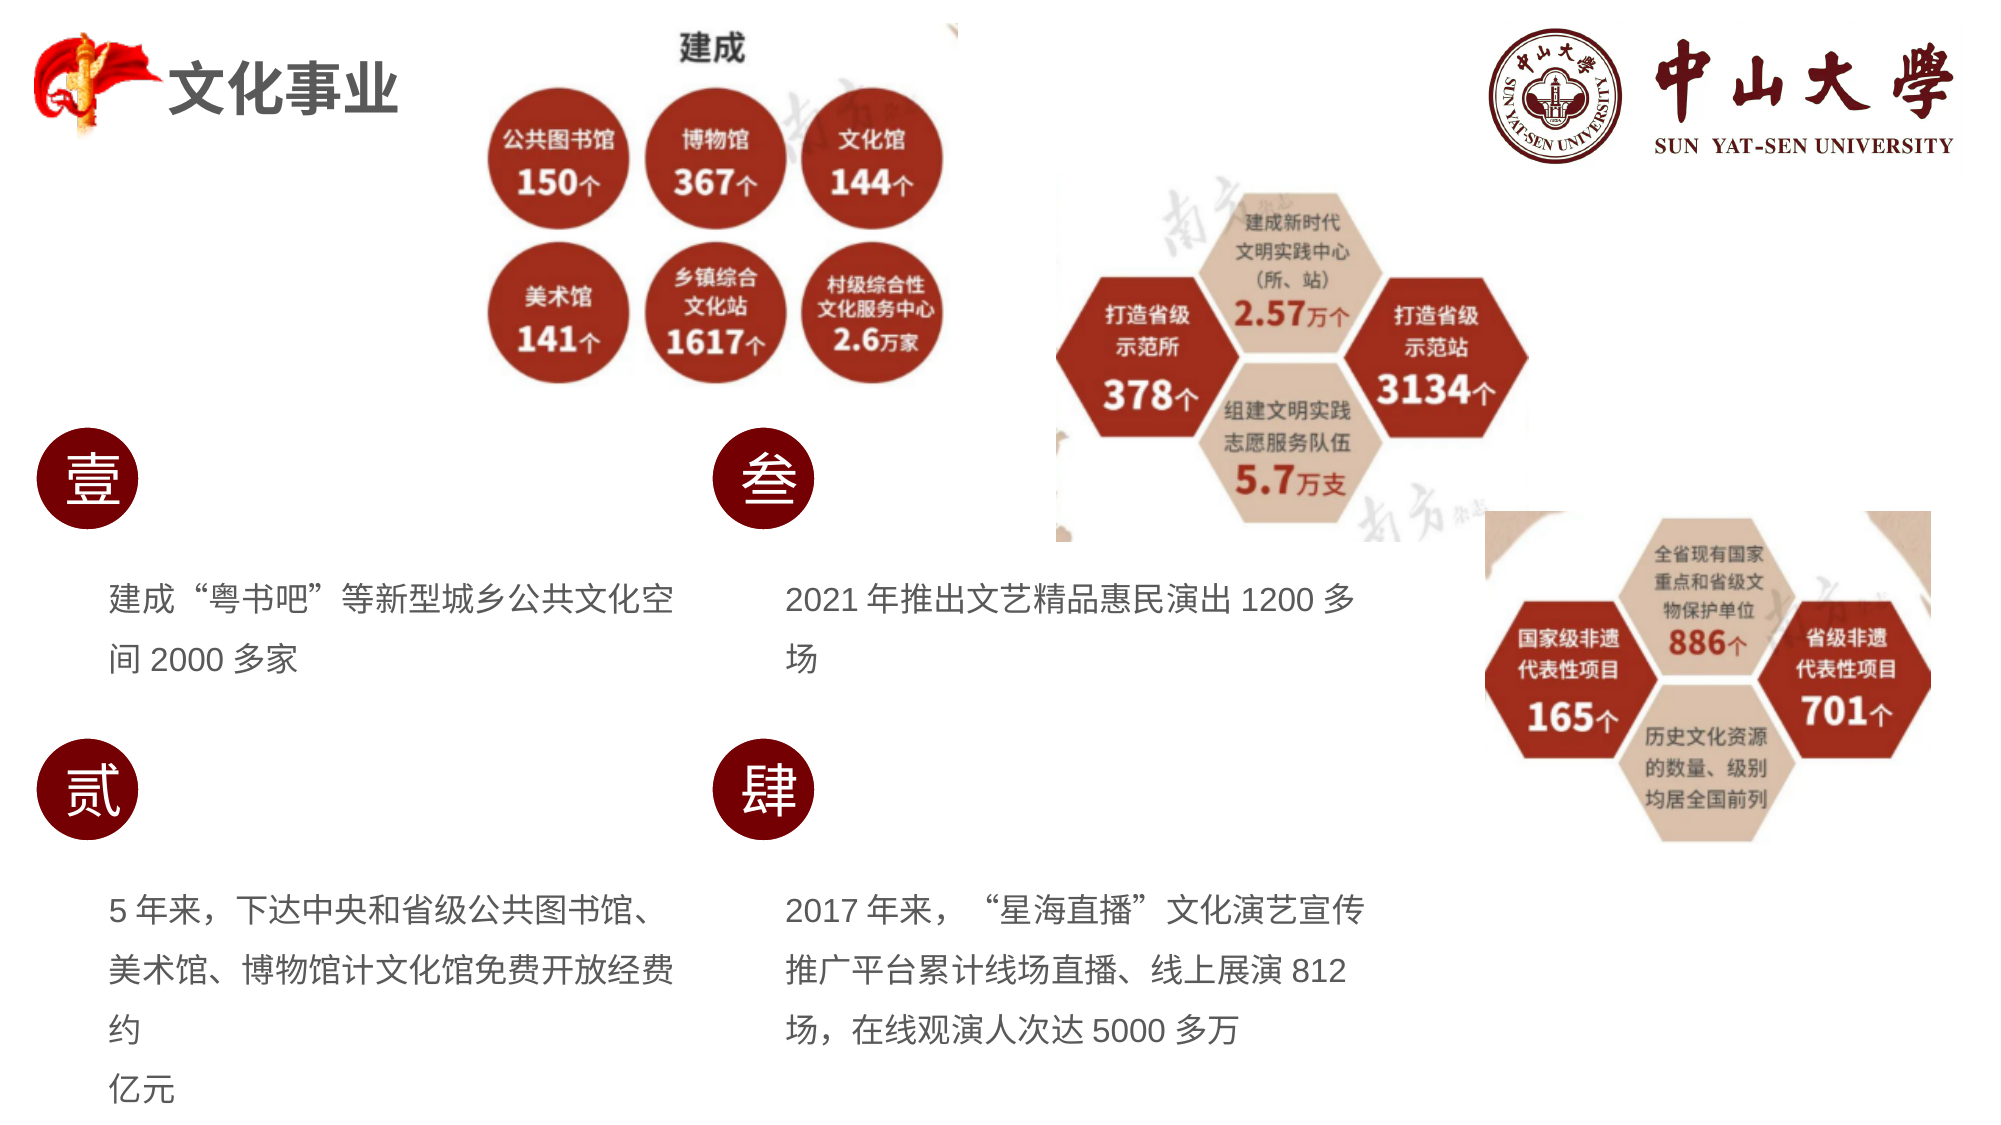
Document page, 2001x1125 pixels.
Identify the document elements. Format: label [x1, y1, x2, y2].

picture [485, 23, 958, 393]
text_box [34, 736, 710, 1052]
text_box [710, 736, 1387, 1052]
text_box [34, 425, 711, 680]
picture [1056, 174, 1931, 849]
text_box [34, 32, 485, 144]
text_box [710, 425, 1387, 620]
